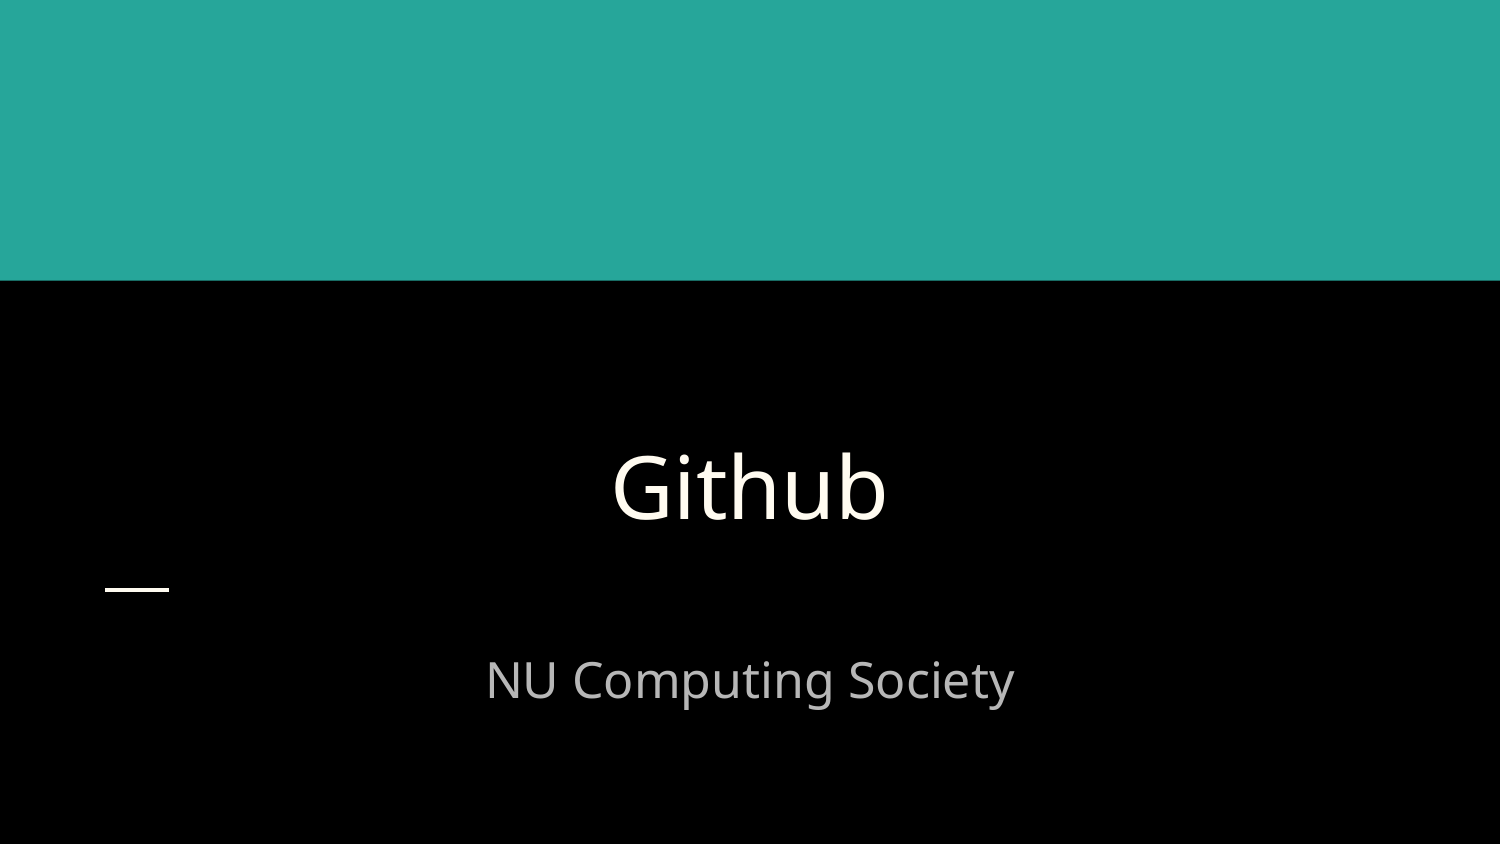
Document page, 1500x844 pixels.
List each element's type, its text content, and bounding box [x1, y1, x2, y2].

title Github [84, 310, 1416, 561]
subtitle NU Computing Society [84, 630, 1416, 760]
